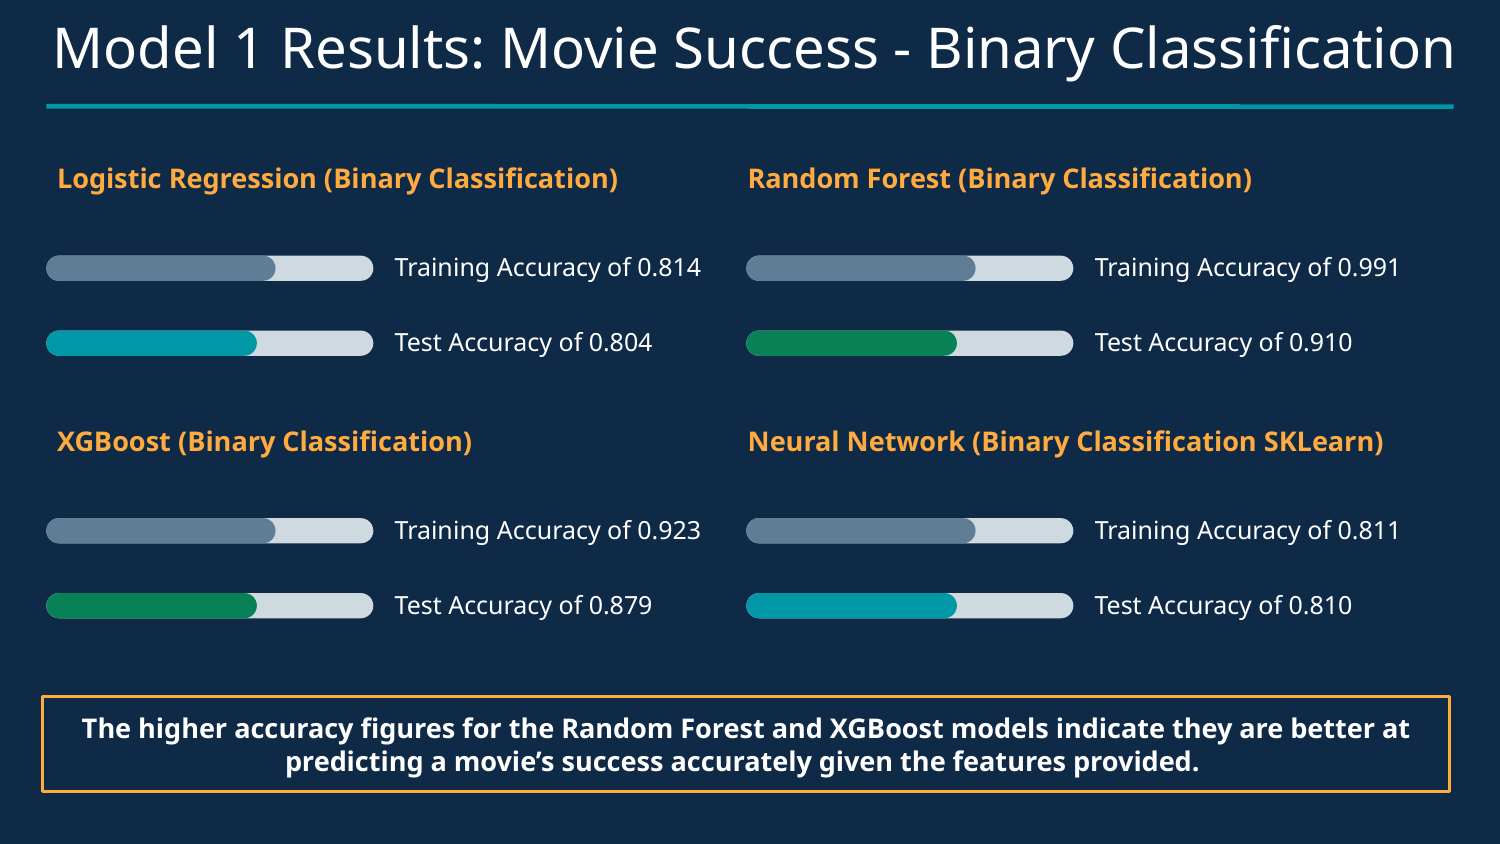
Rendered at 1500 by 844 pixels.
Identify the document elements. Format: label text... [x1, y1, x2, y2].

text_box Training Accuracy of 0.814 [379, 236, 861, 297]
text_box XGBoost (Binary Classification) [42, 409, 732, 472]
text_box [46, 255, 374, 282]
text_box Test Accuracy of 0.879 [379, 574, 861, 635]
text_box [746, 592, 1074, 619]
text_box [746, 330, 1074, 356]
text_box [746, 255, 1074, 282]
text_box Test Accuracy of 0.910 [1079, 311, 1467, 372]
text_box Training Accuracy of 0.991 [1079, 236, 1467, 297]
text_box Random Forest (Binary Classification) [732, 146, 1466, 209]
text_box Training Accuracy of 0.923 [379, 499, 861, 560]
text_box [46, 330, 374, 356]
text_box Test Accuracy of 0.804 [379, 311, 861, 372]
text_box The higher accuracy figures for the Random Forest and XGBoost models indicate they are better at predicting a movie’s success accurately given the features provided. [42, 696, 1450, 792]
text_box Training Accuracy of 0.811 [1079, 499, 1460, 560]
title Model 1 Results: Movie Success - Binary Classification [9, 0, 1500, 115]
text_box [746, 517, 1074, 544]
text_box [46, 592, 374, 619]
text_box Logistic Regression (Binary Classification) [42, 146, 732, 209]
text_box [46, 517, 374, 544]
text_box Neural Network (Binary Classification SKLearn) [732, 409, 1466, 472]
text_box Test Accuracy of 0.810 [1079, 574, 1443, 635]
